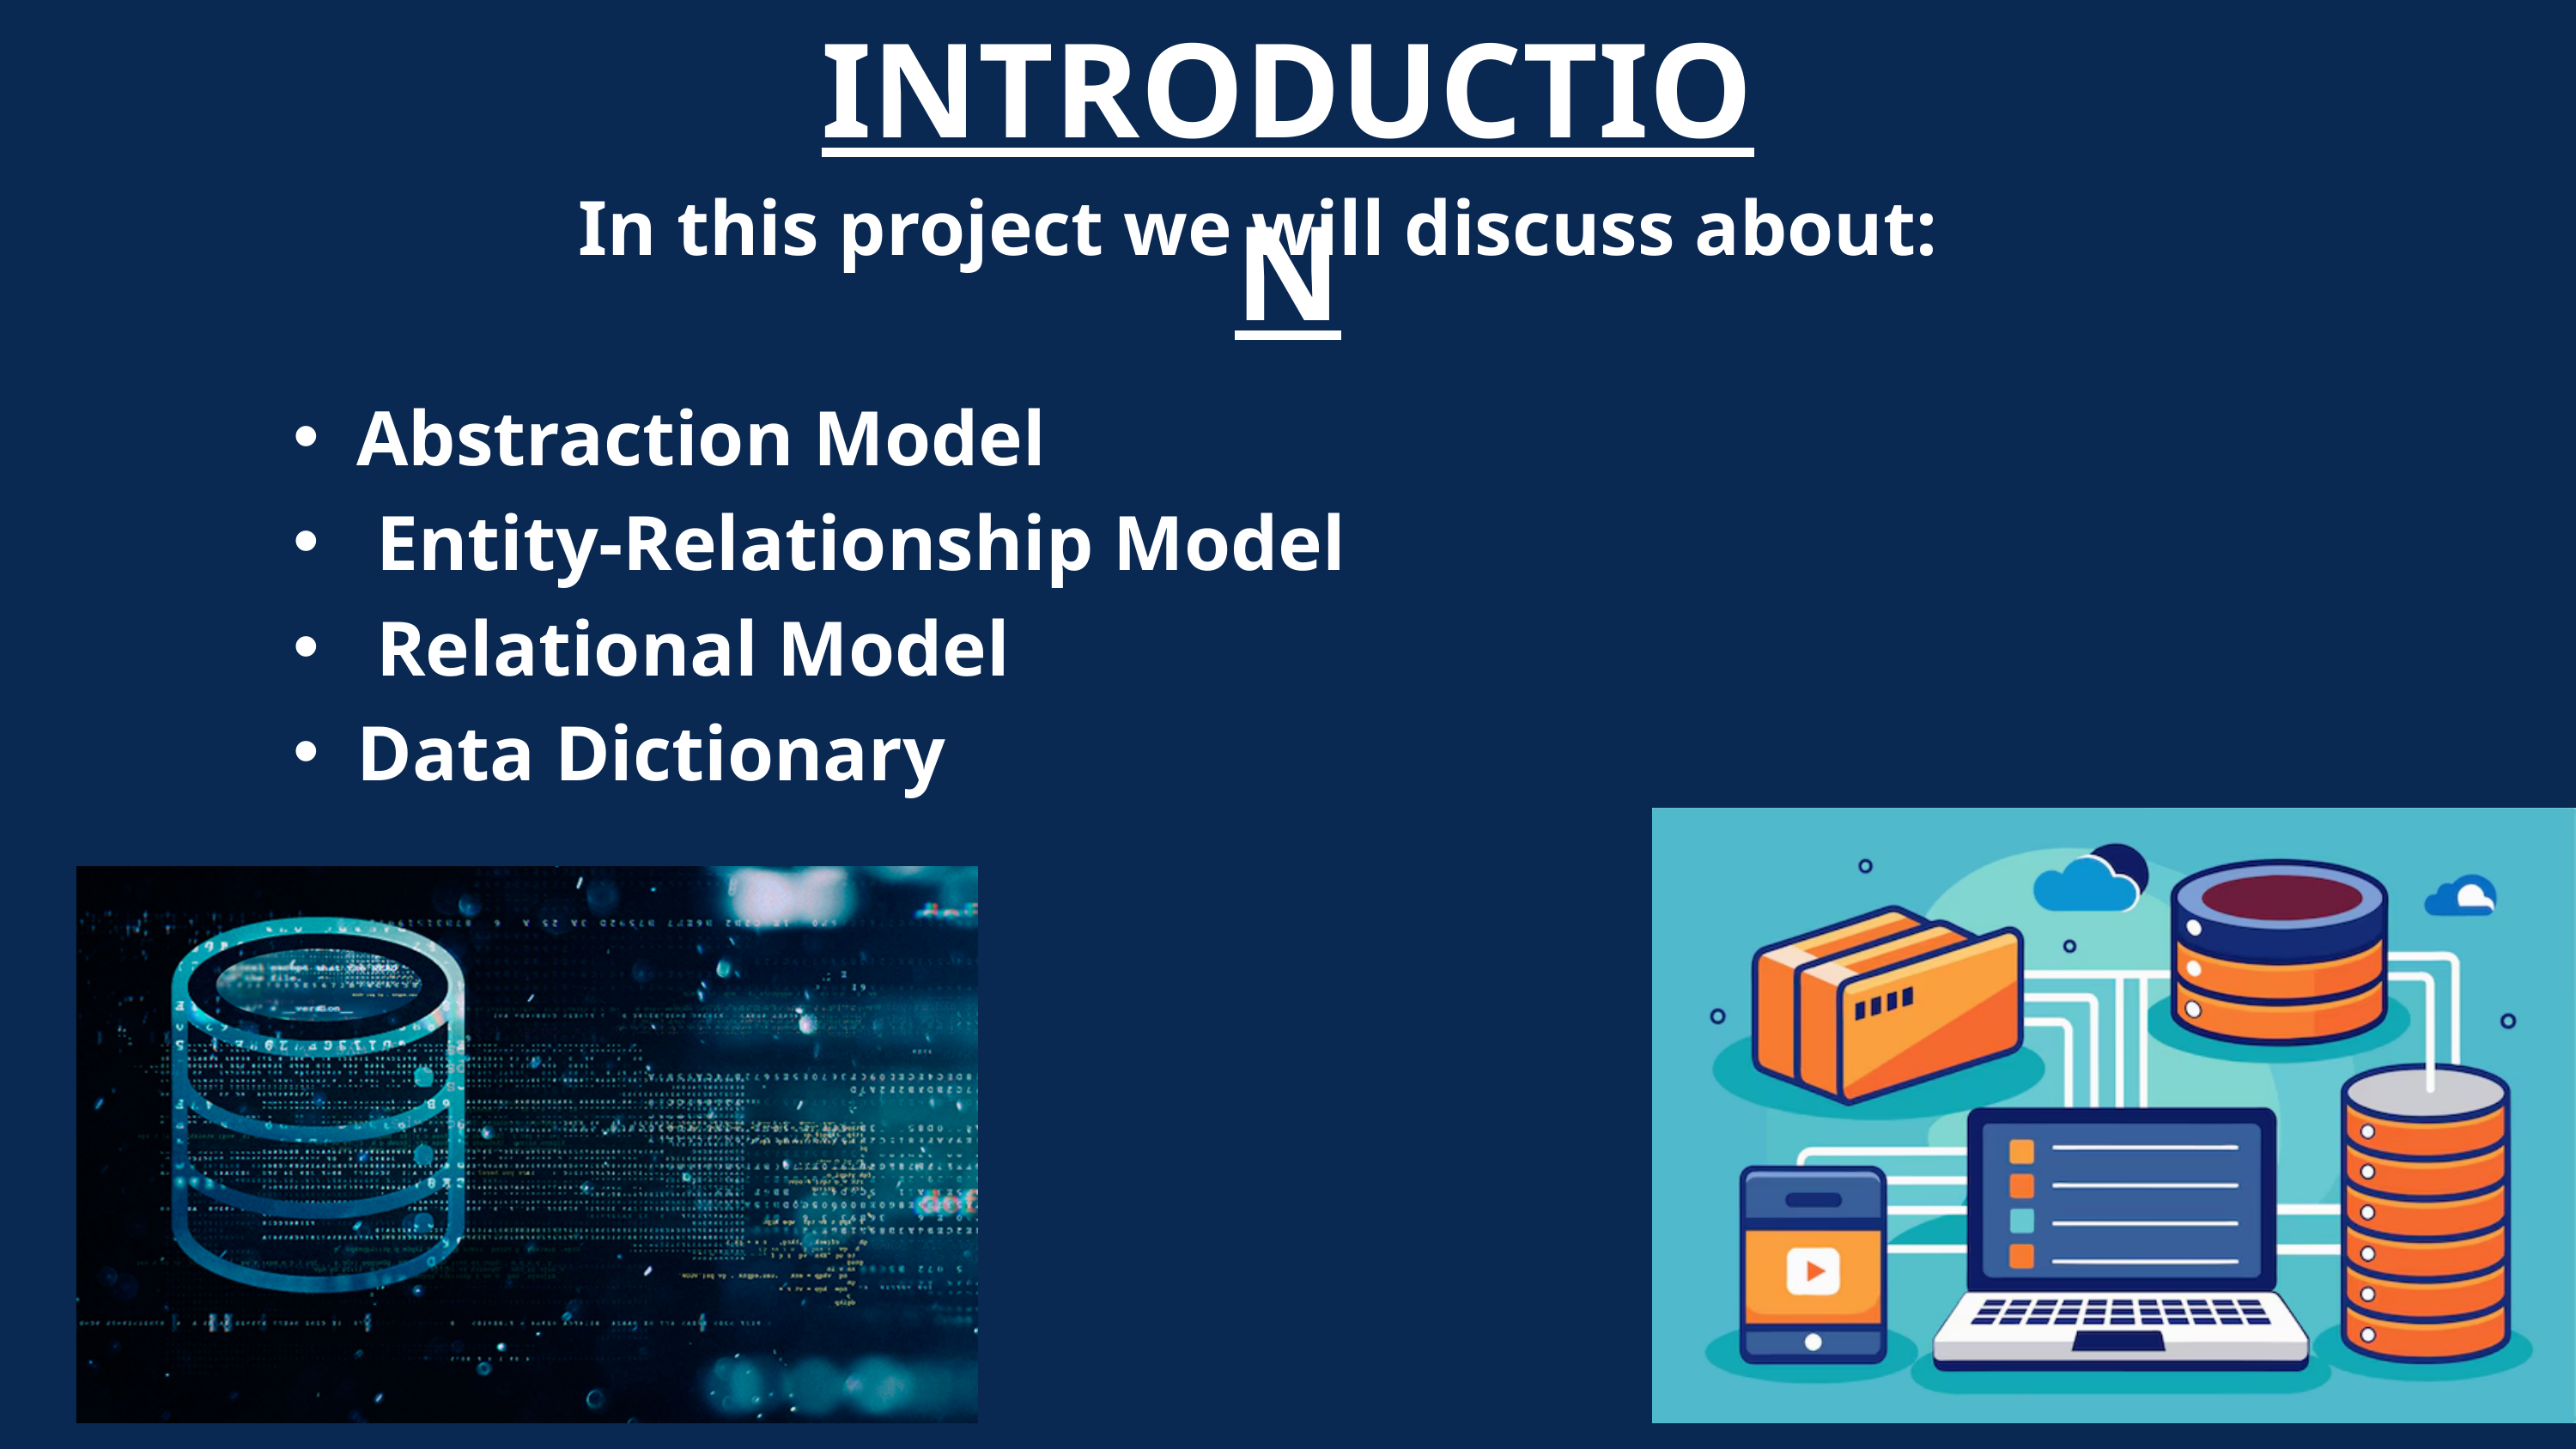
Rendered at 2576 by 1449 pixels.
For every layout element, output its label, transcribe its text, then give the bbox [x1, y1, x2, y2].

text_box [1652, 808, 2576, 1423]
text_box In this project we will discuss about: Abstraction Model Entity-Relationship Model Relational Model Data Dictionary [228, 165, 2288, 796]
text_box INTRODUCTION [776, 0, 1800, 348]
text_box [76, 866, 978, 1423]
